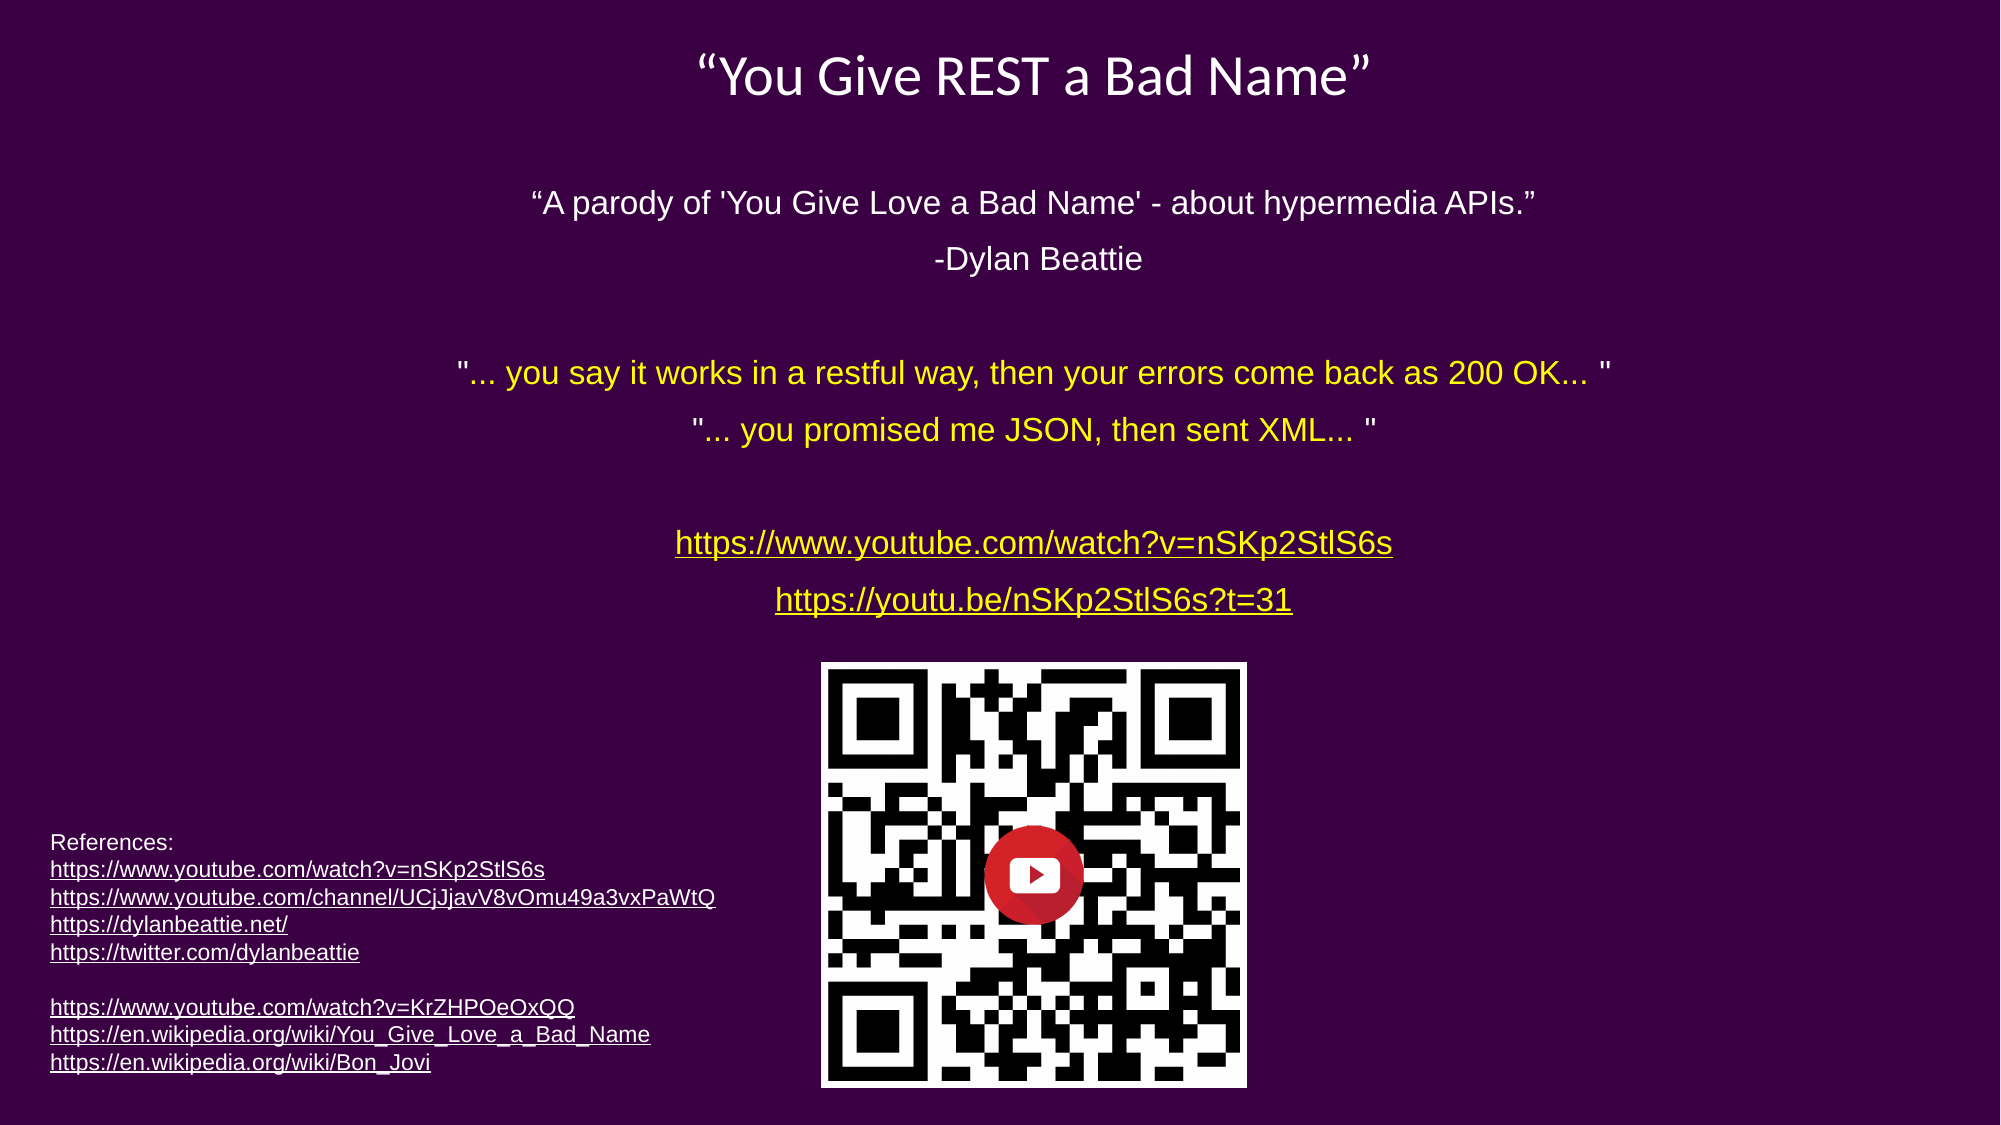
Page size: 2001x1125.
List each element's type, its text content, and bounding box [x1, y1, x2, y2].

text_box “You Give REST a Bad Name” “A parody of 'You Give Love a Bad Name' - about hypermedia APIs.” -Dylan Beattie "... you say it works in a restful way, then your errors come back as 200 OK... " "... you promised me JSON, then sent XML... " https://www.youtube.com/watch?v=nSKp2StlS6s https://youtu.be/nSKp2StlS6s?t=31 [272, 37, 1796, 996]
picture [0, 0, 2001, 1125]
text_box References: https://www.youtube.com/watch?v=nSKp2StlS6s https://www.youtube.com/channel/UCjJjavV8vOmu49a3vxPaWtQ https://dylanbeattie.net/ https://twitter.com/dylanbeattie https://www.youtube.com/watch?v=KrZHPOeOxQQ https://en.wikipedia.org/wiki/You_Give_Love_a_Bad_Name https://en.wikipedia.org/wiki/Bon_Jovi [35, 820, 744, 1110]
